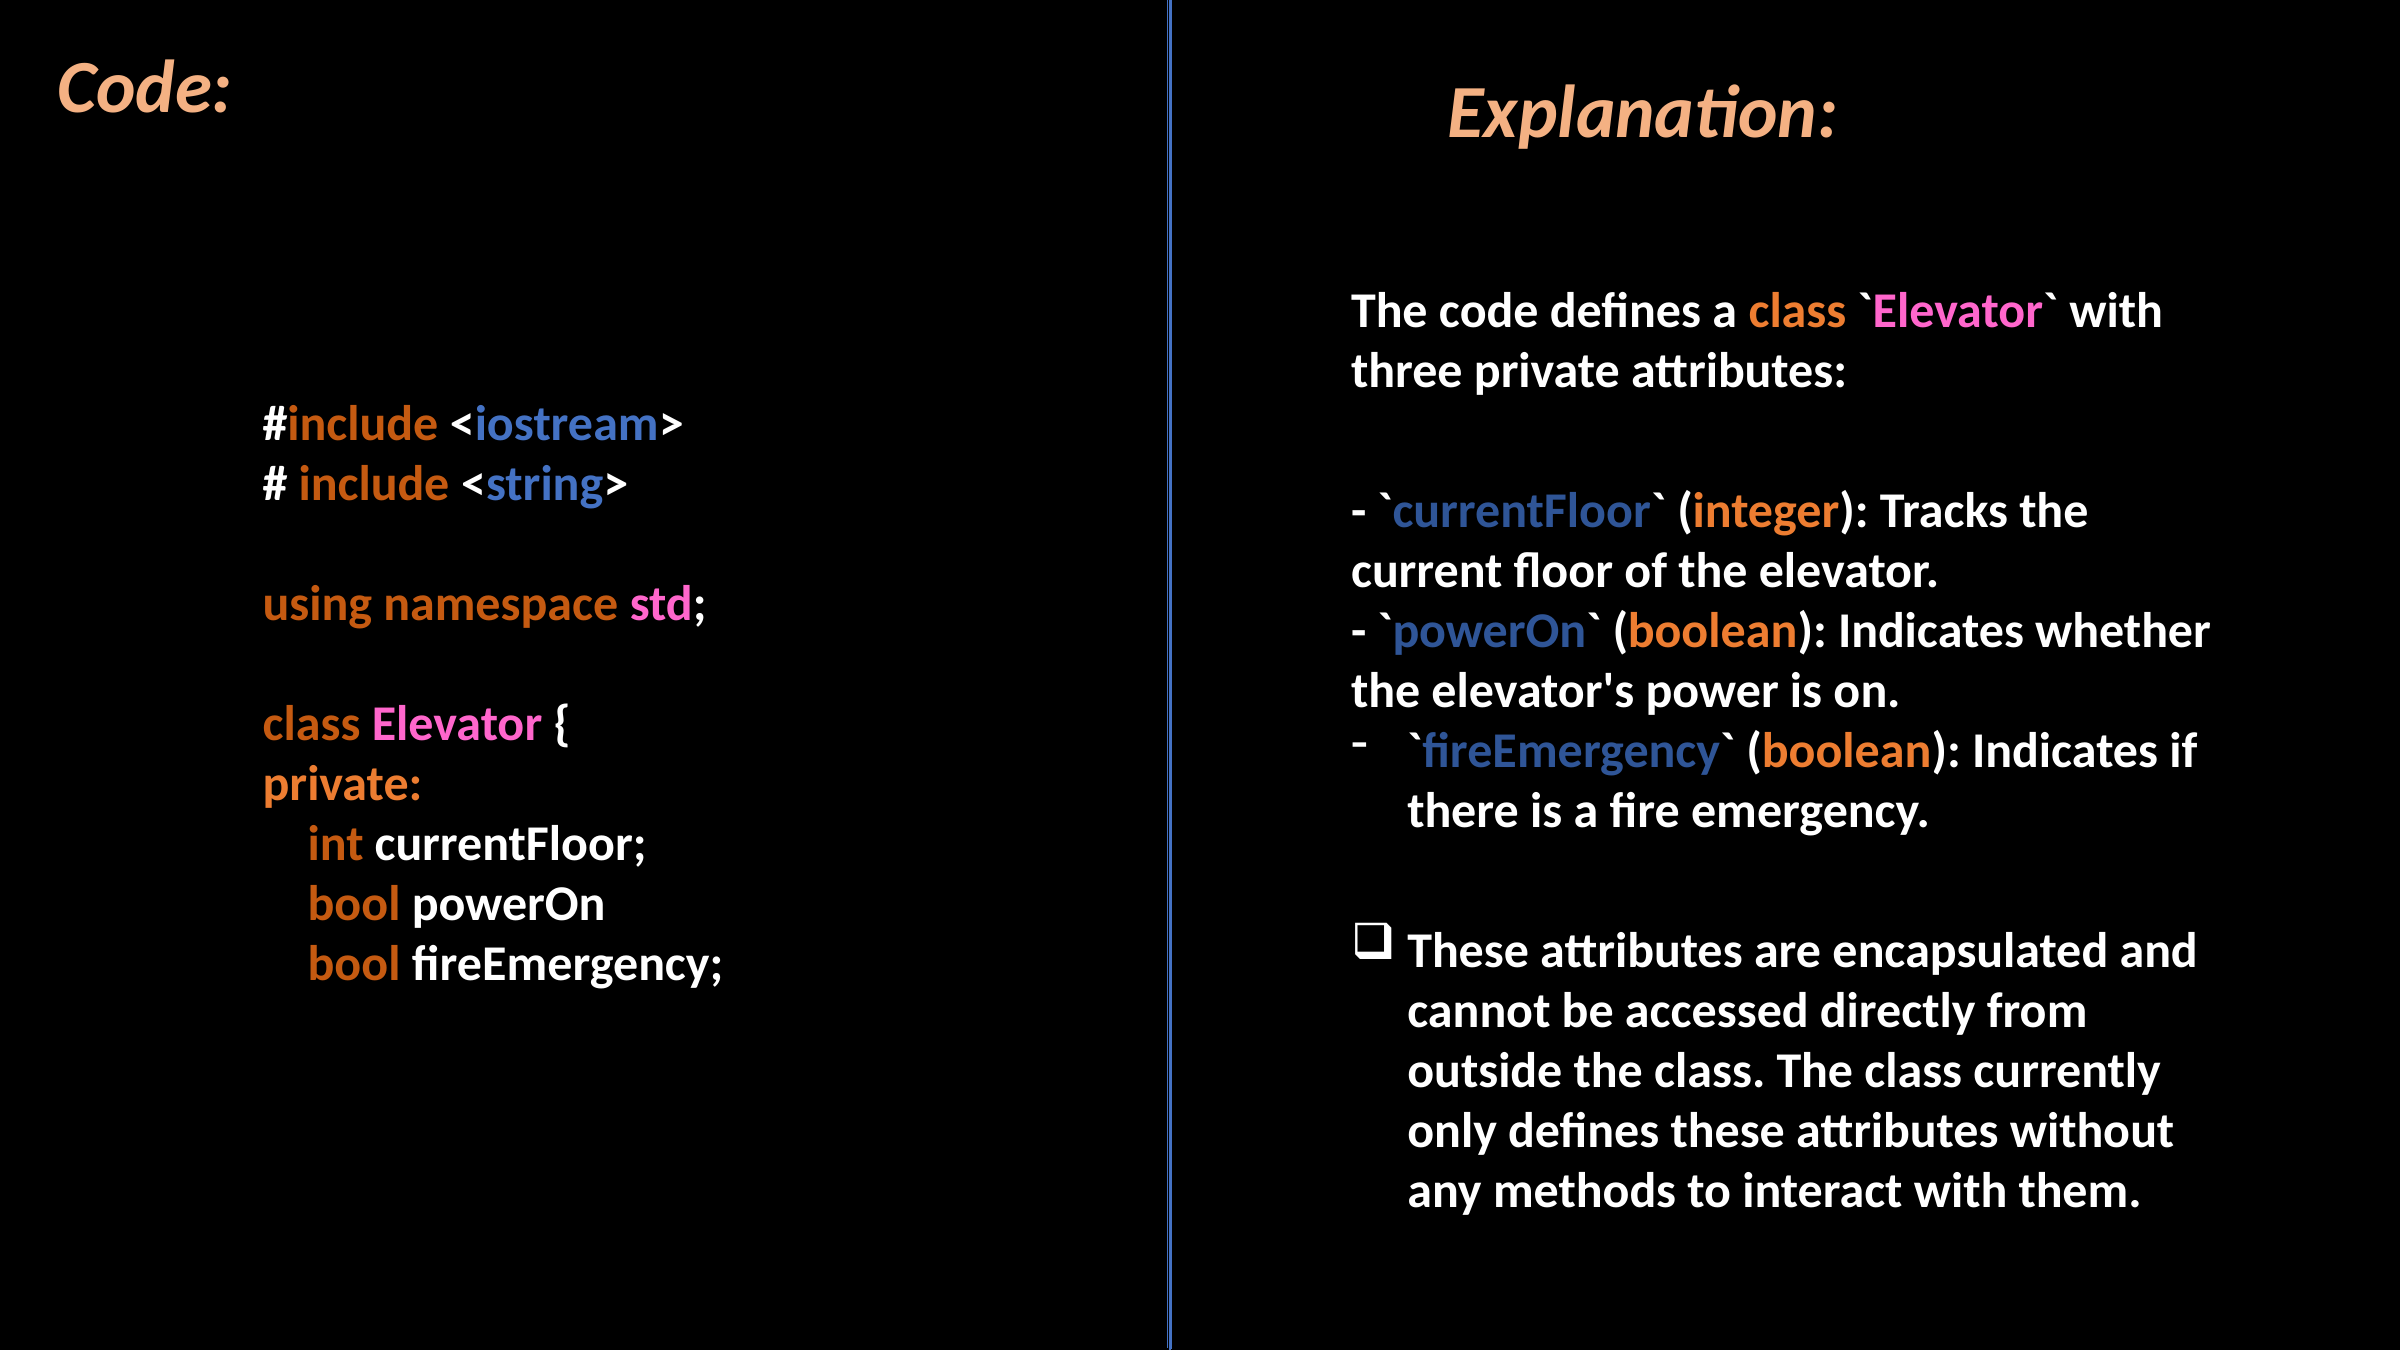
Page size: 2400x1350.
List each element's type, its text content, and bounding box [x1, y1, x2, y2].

text_box Code: [42, 29, 820, 135]
text_box The code defines a class `Elevator` with three private attributes: - `currentFloor` (integer): Tracks the current floor of the elevator. - `powerOn` (boolean): Indicates whether the elevator's power is on. `fireEmergency` (boolean): Indicates if there is a fire emergency. These attributes are encapsulated and cannot be accessed directly from outside the class. The class currently only defines these attributes without any methods to interact with them. [1336, 190, 2251, 1225]
text_box Explanation: [1432, 54, 2210, 160]
text_box #include <iostream> # include <string> using namespace std; class Elevator { private: int currentFloor; bool powerOn bool fireEmergency; [247, 322, 1163, 1058]
